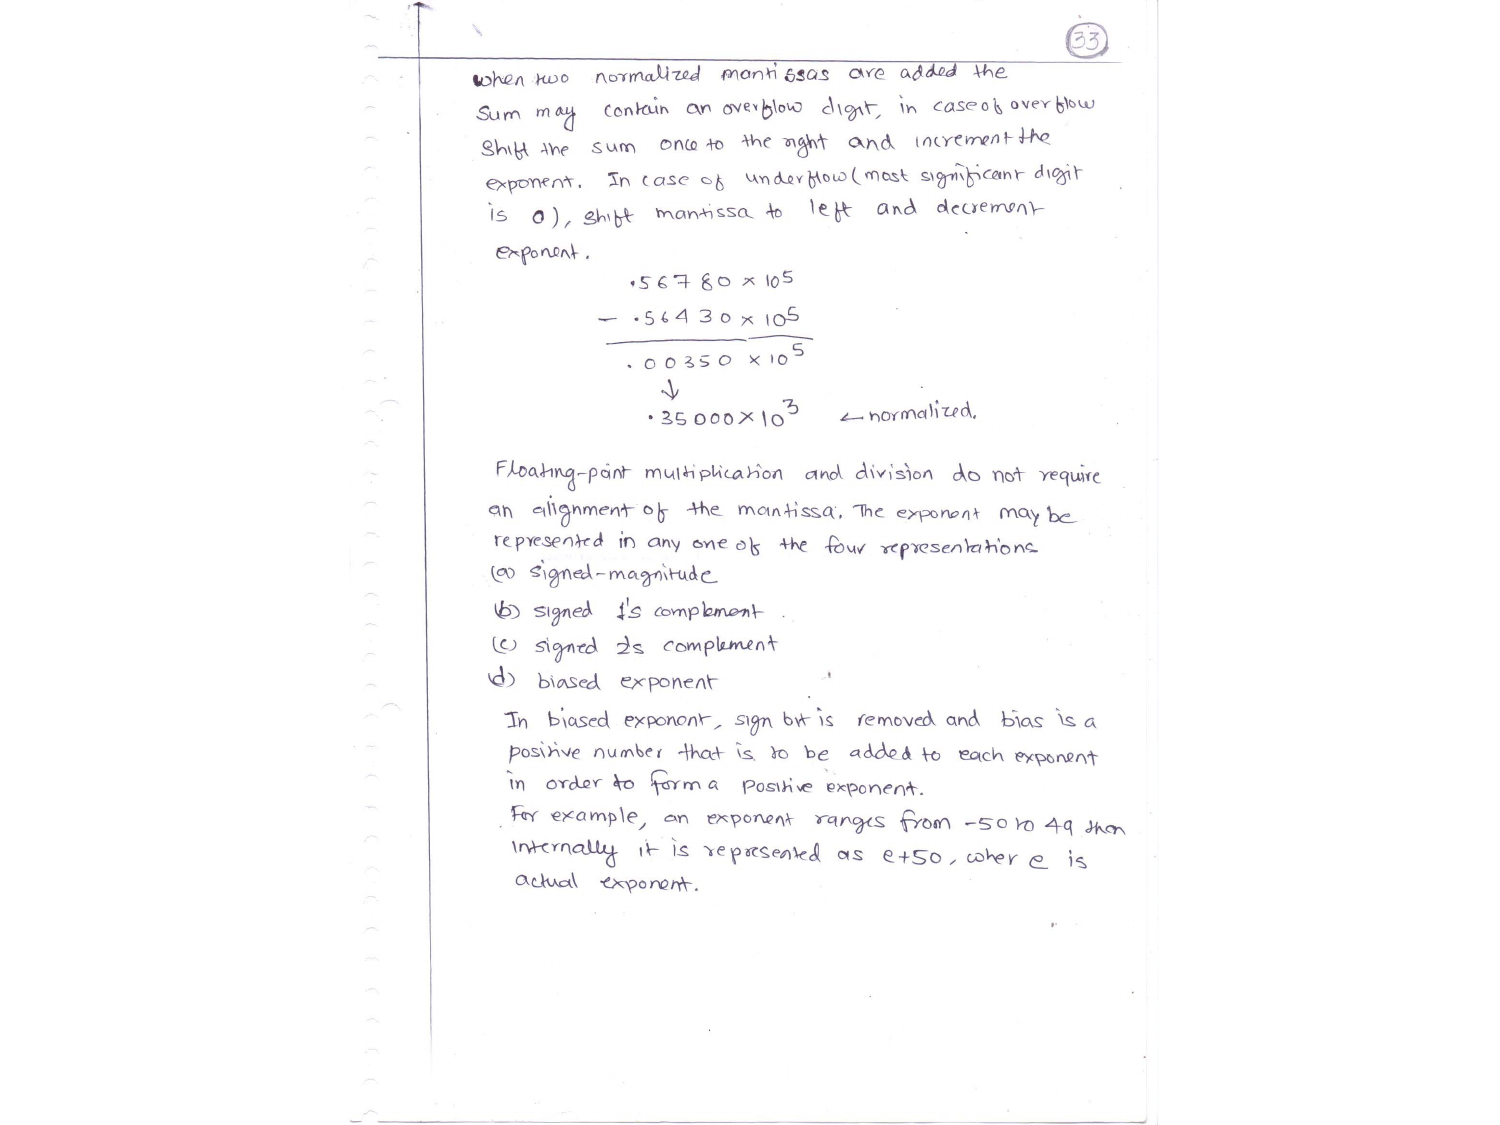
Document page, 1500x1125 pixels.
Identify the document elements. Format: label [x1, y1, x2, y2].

text_box [341, 0, 1159, 1125]
